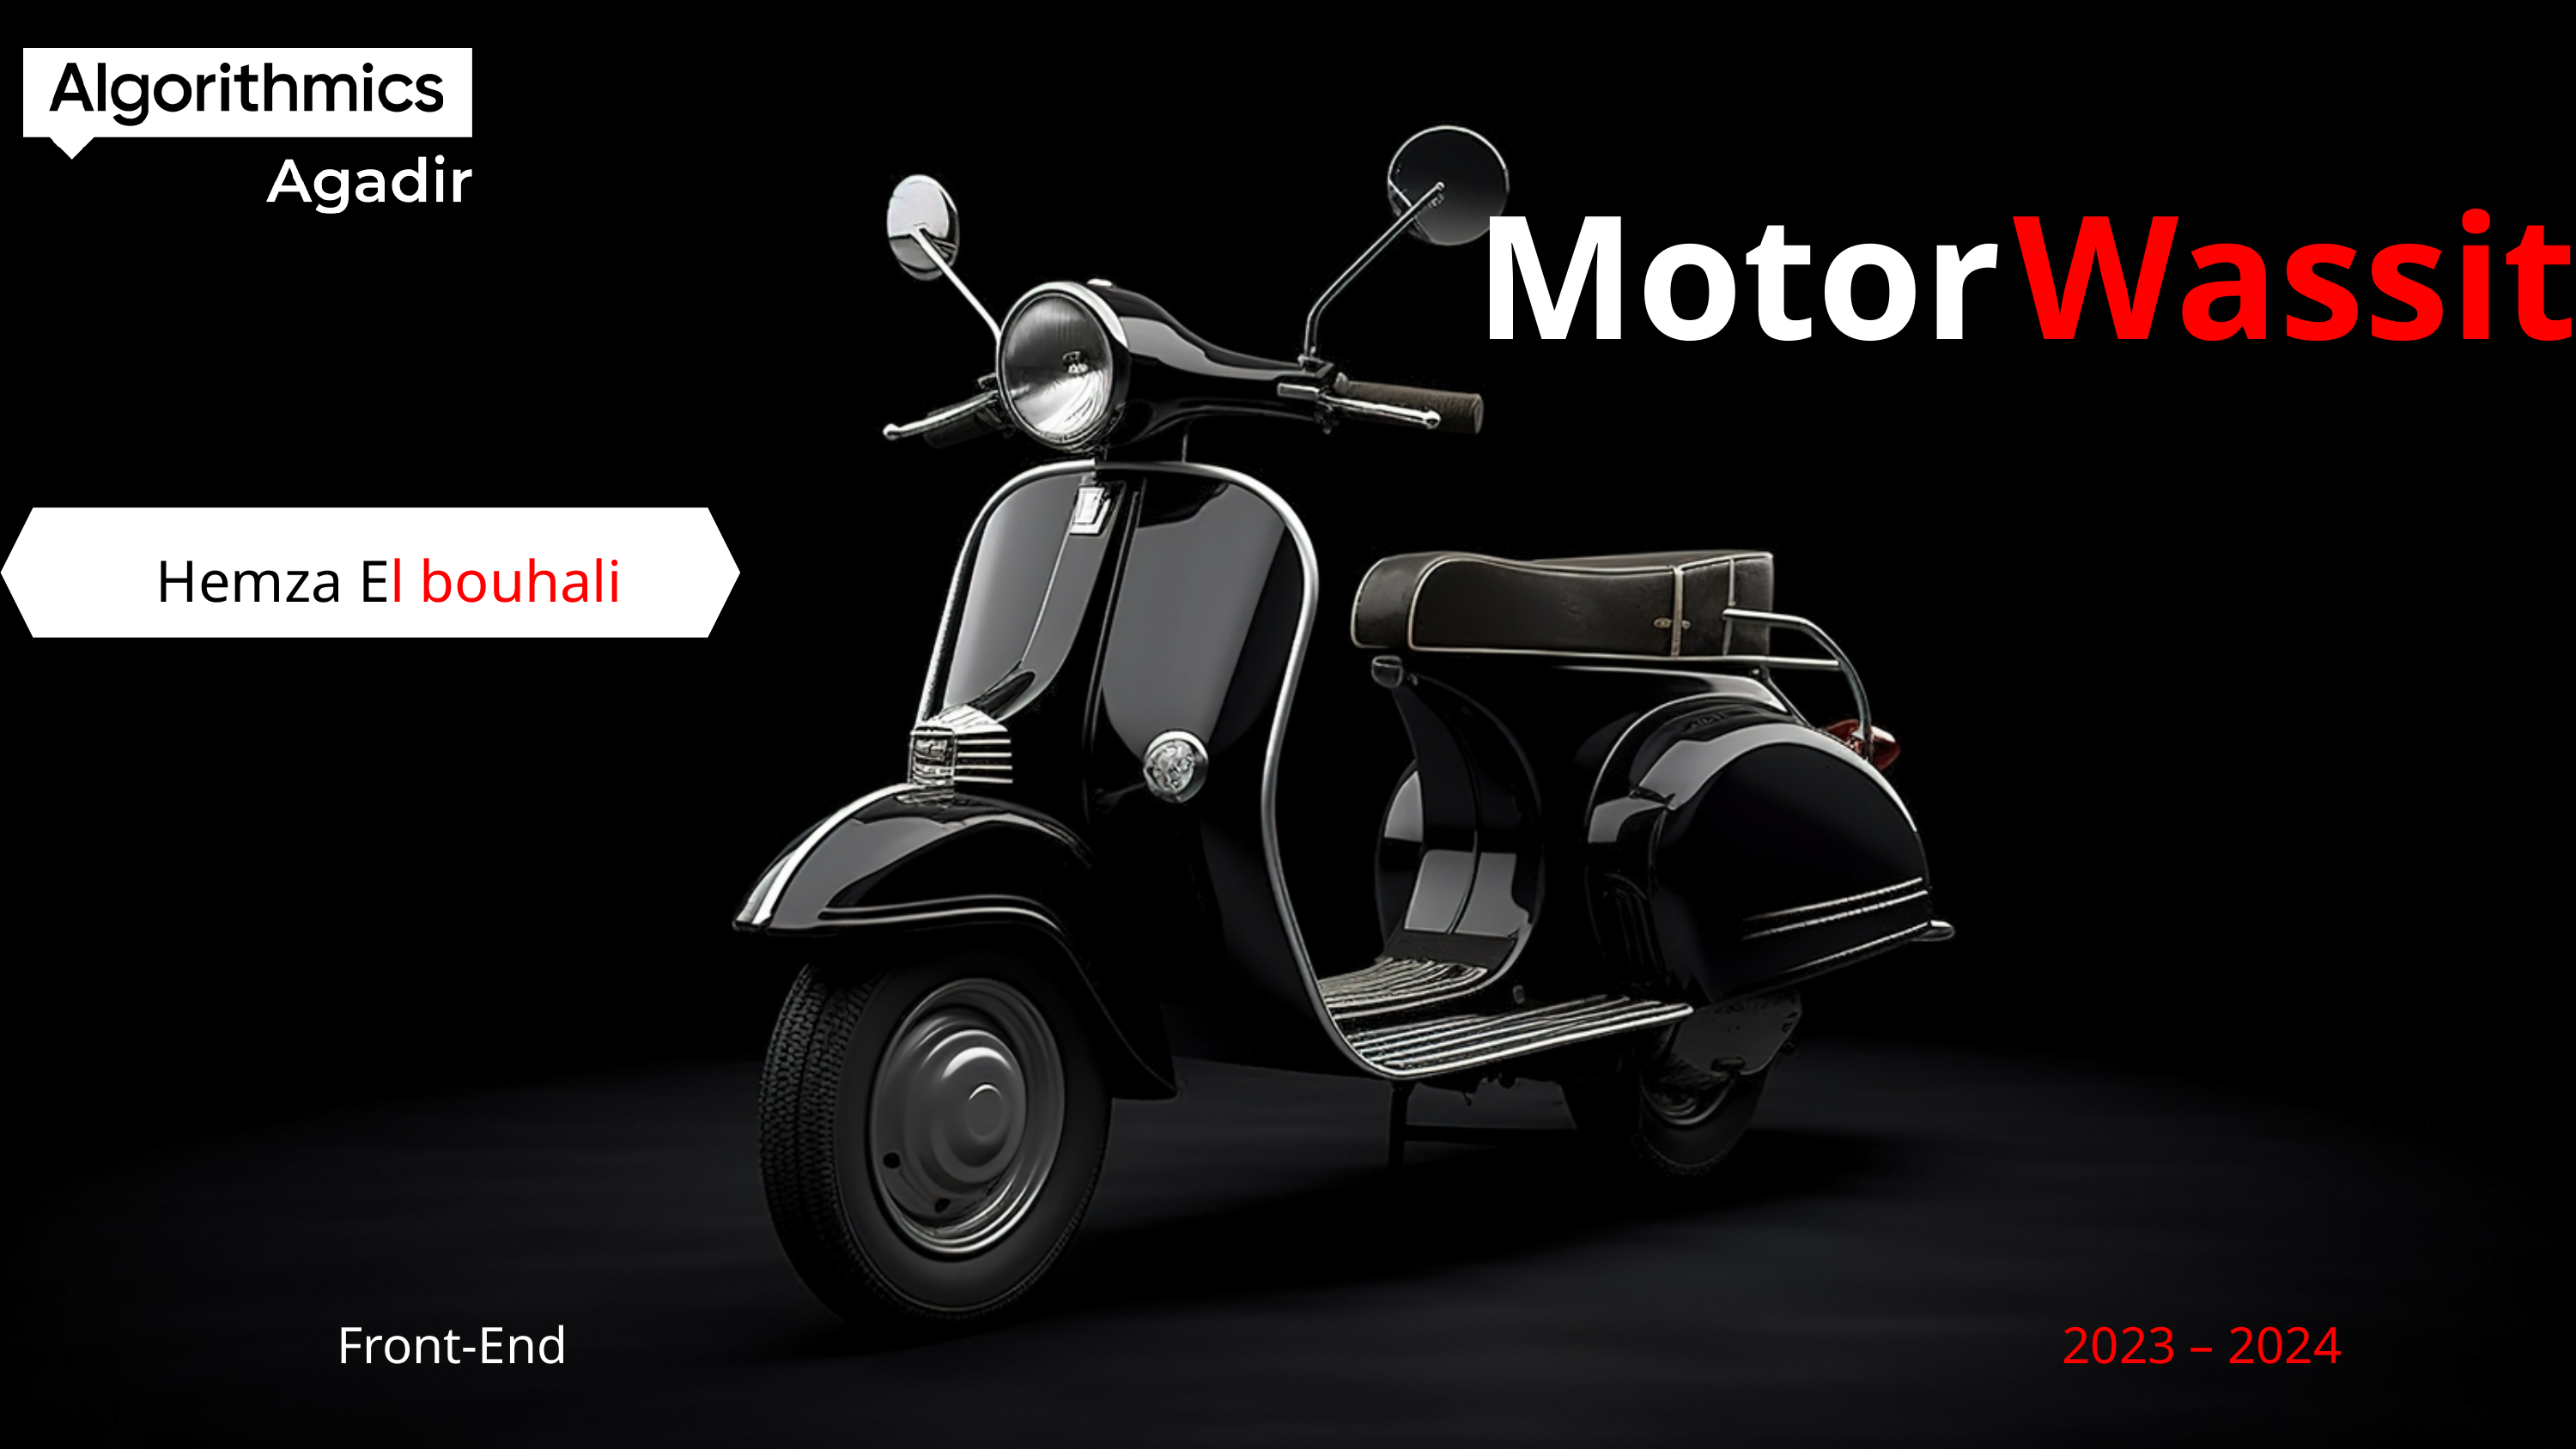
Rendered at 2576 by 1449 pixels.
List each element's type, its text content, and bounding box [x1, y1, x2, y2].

text_box Front-End [23, 1283, 881, 1374]
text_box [0, 507, 741, 638]
text_box Motor Wassit [1417, 323, 2576, 374]
picture [0, 0, 2576, 1449]
text_box 2023 – 2024 [1988, 1283, 2416, 1373]
